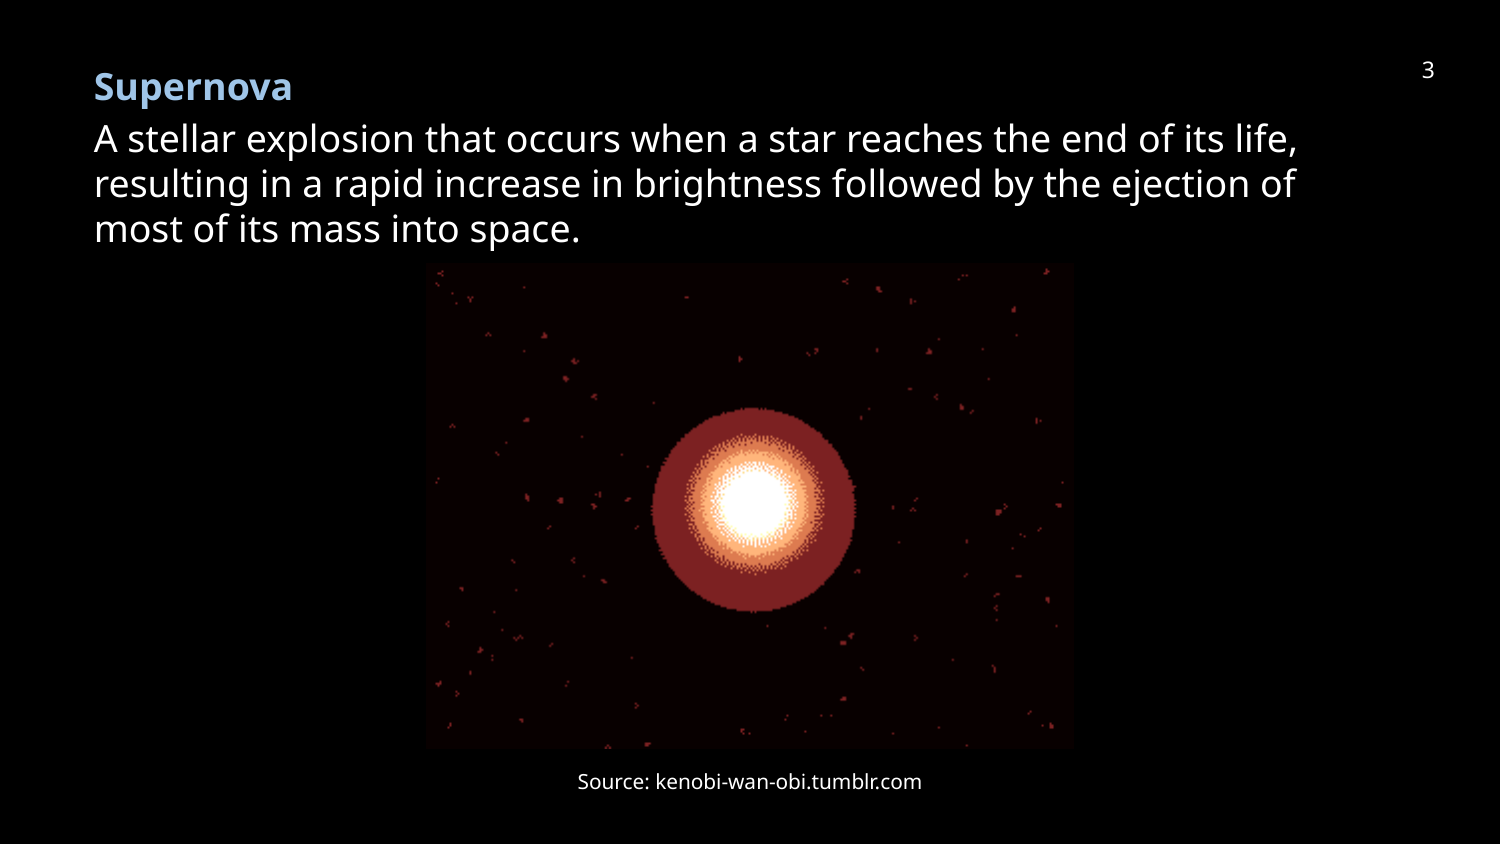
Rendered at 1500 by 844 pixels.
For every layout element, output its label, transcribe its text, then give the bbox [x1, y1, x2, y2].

text_box Supernova [78, 47, 668, 103]
picture [426, 263, 1074, 750]
text_box A stellar explosion that occurs when a star reaches the end of its life, resulting in a rapid increase in brightness followed by the ejection of most of its mass into space. [78, 100, 1393, 258]
text_box Source: kenobi-wan-obi.tumblr.com [491, 759, 1009, 806]
slide_number ‹#› [1392, 41, 1450, 71]
